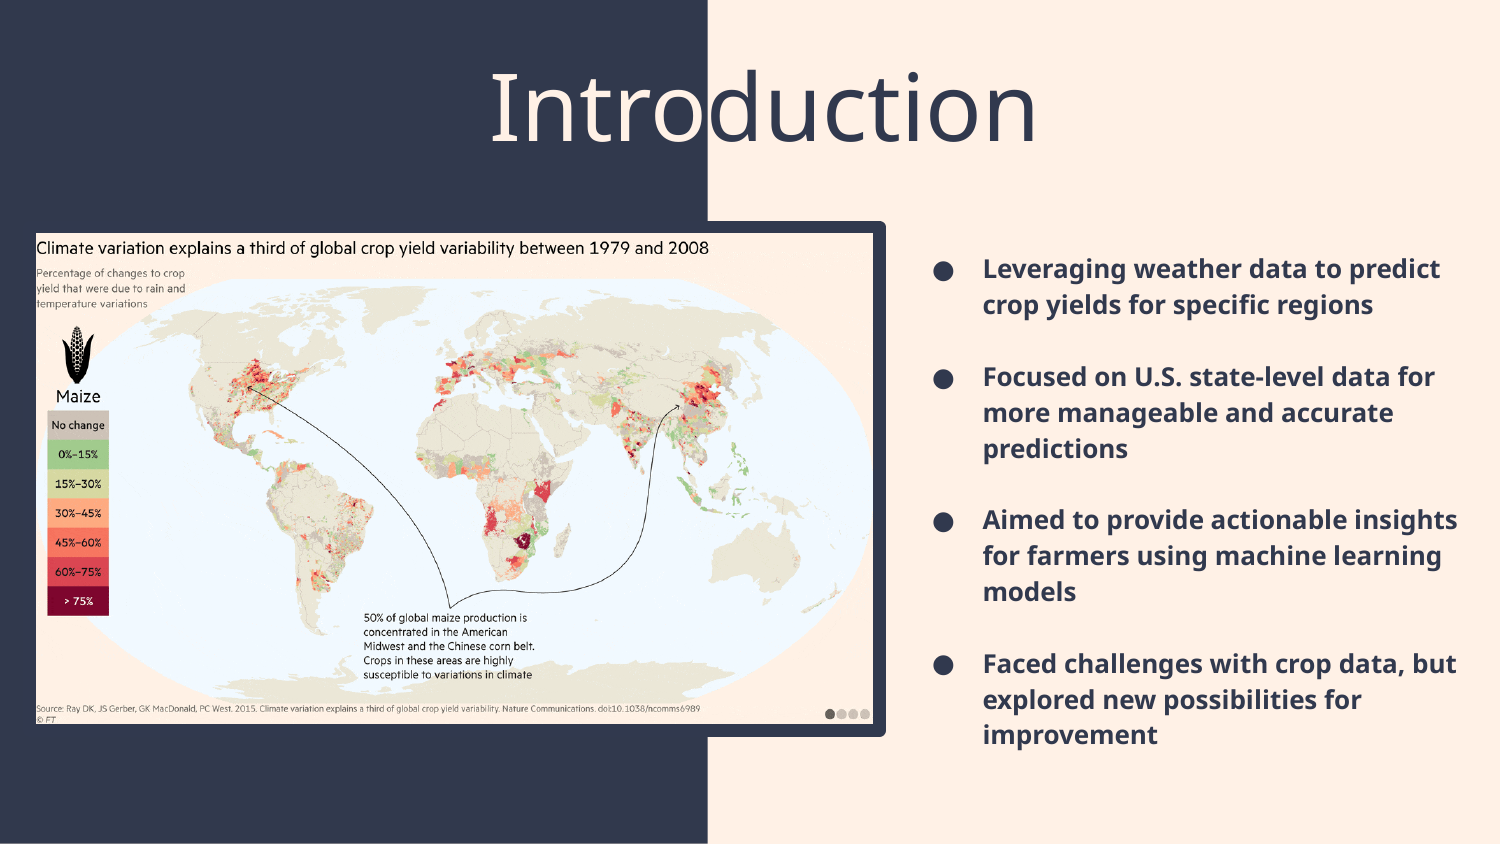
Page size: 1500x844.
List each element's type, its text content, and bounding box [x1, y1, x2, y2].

list Leveraging weather data to predict crop yields for specific regions Focused on U.S. state-level data for more manageable and accurate predictions Aimed to provide actionable insights for farmers using machine learning models Faced challenges with crop data, but explored new possibilities for improvement [892, 233, 1500, 844]
picture [35, 233, 874, 725]
title Introduction [112, 32, 1418, 234]
